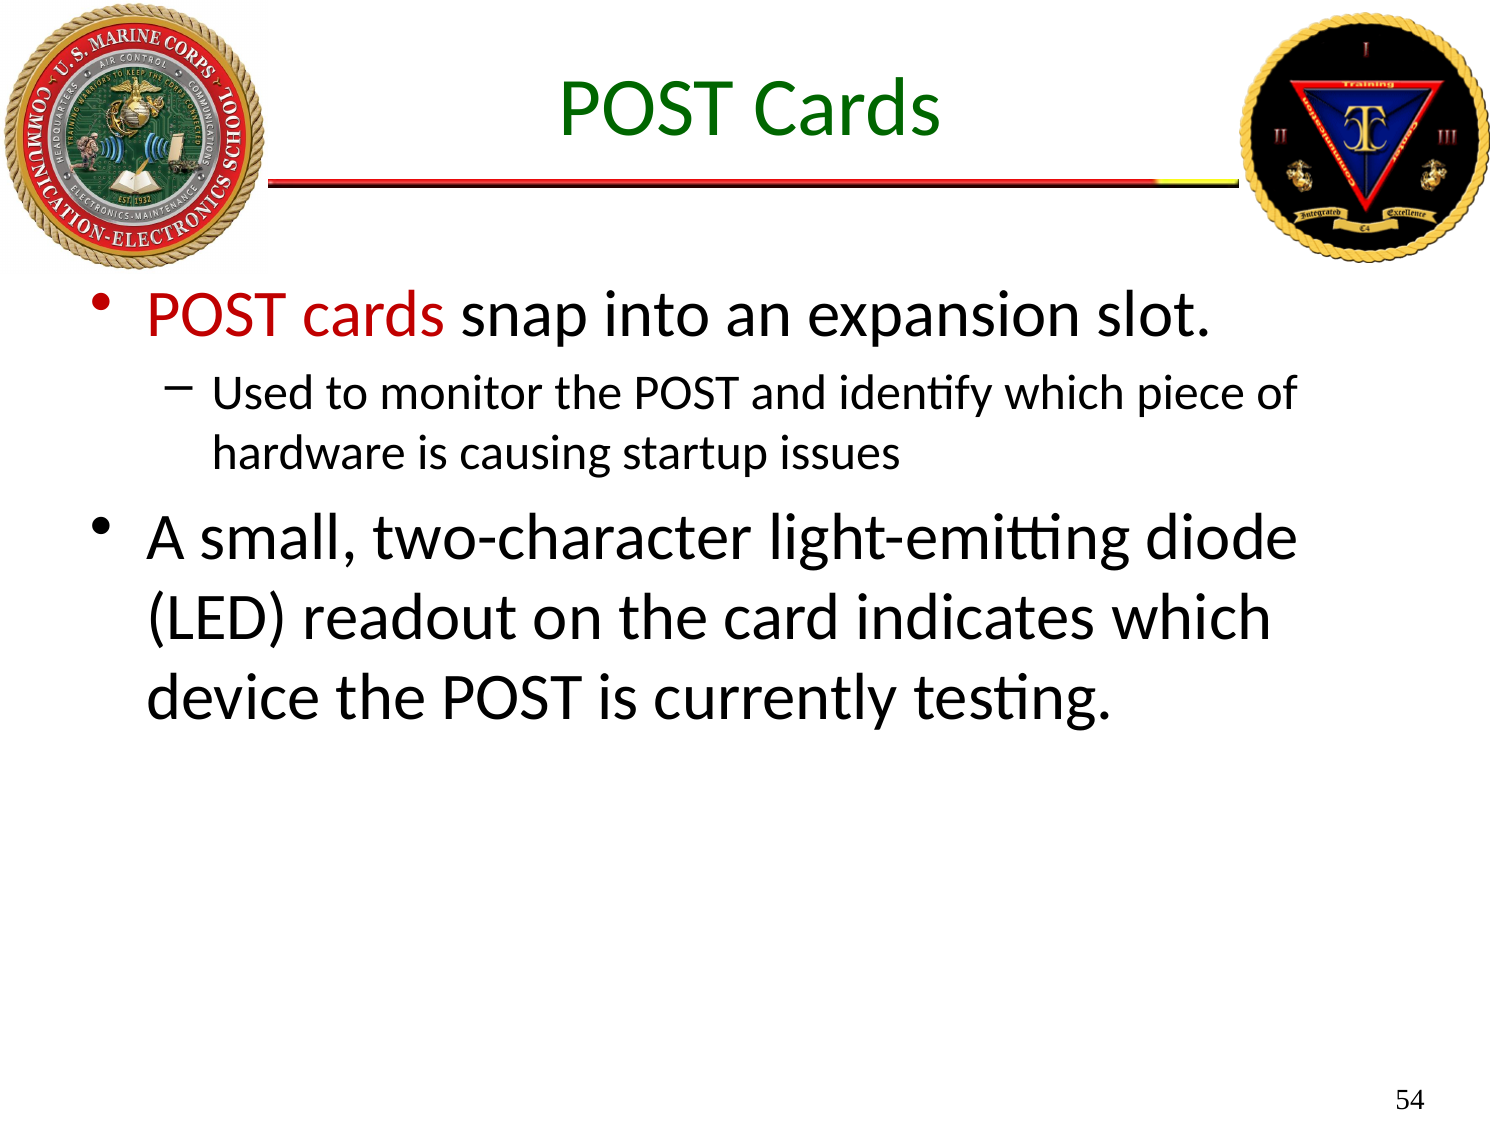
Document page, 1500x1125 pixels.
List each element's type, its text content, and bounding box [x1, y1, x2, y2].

title POST Cards [75, 45, 1425, 233]
picture [0, 0, 268, 274]
picture [1239, 12, 1490, 263]
list POST cards snap into an expansion slot. Used to monitor the POST and identify which piece of hardware is causing startup issues A small, two-character light-emitting diode (LED) readout on the card indicates which device the POST is currently testing. [75, 262, 1425, 1005]
